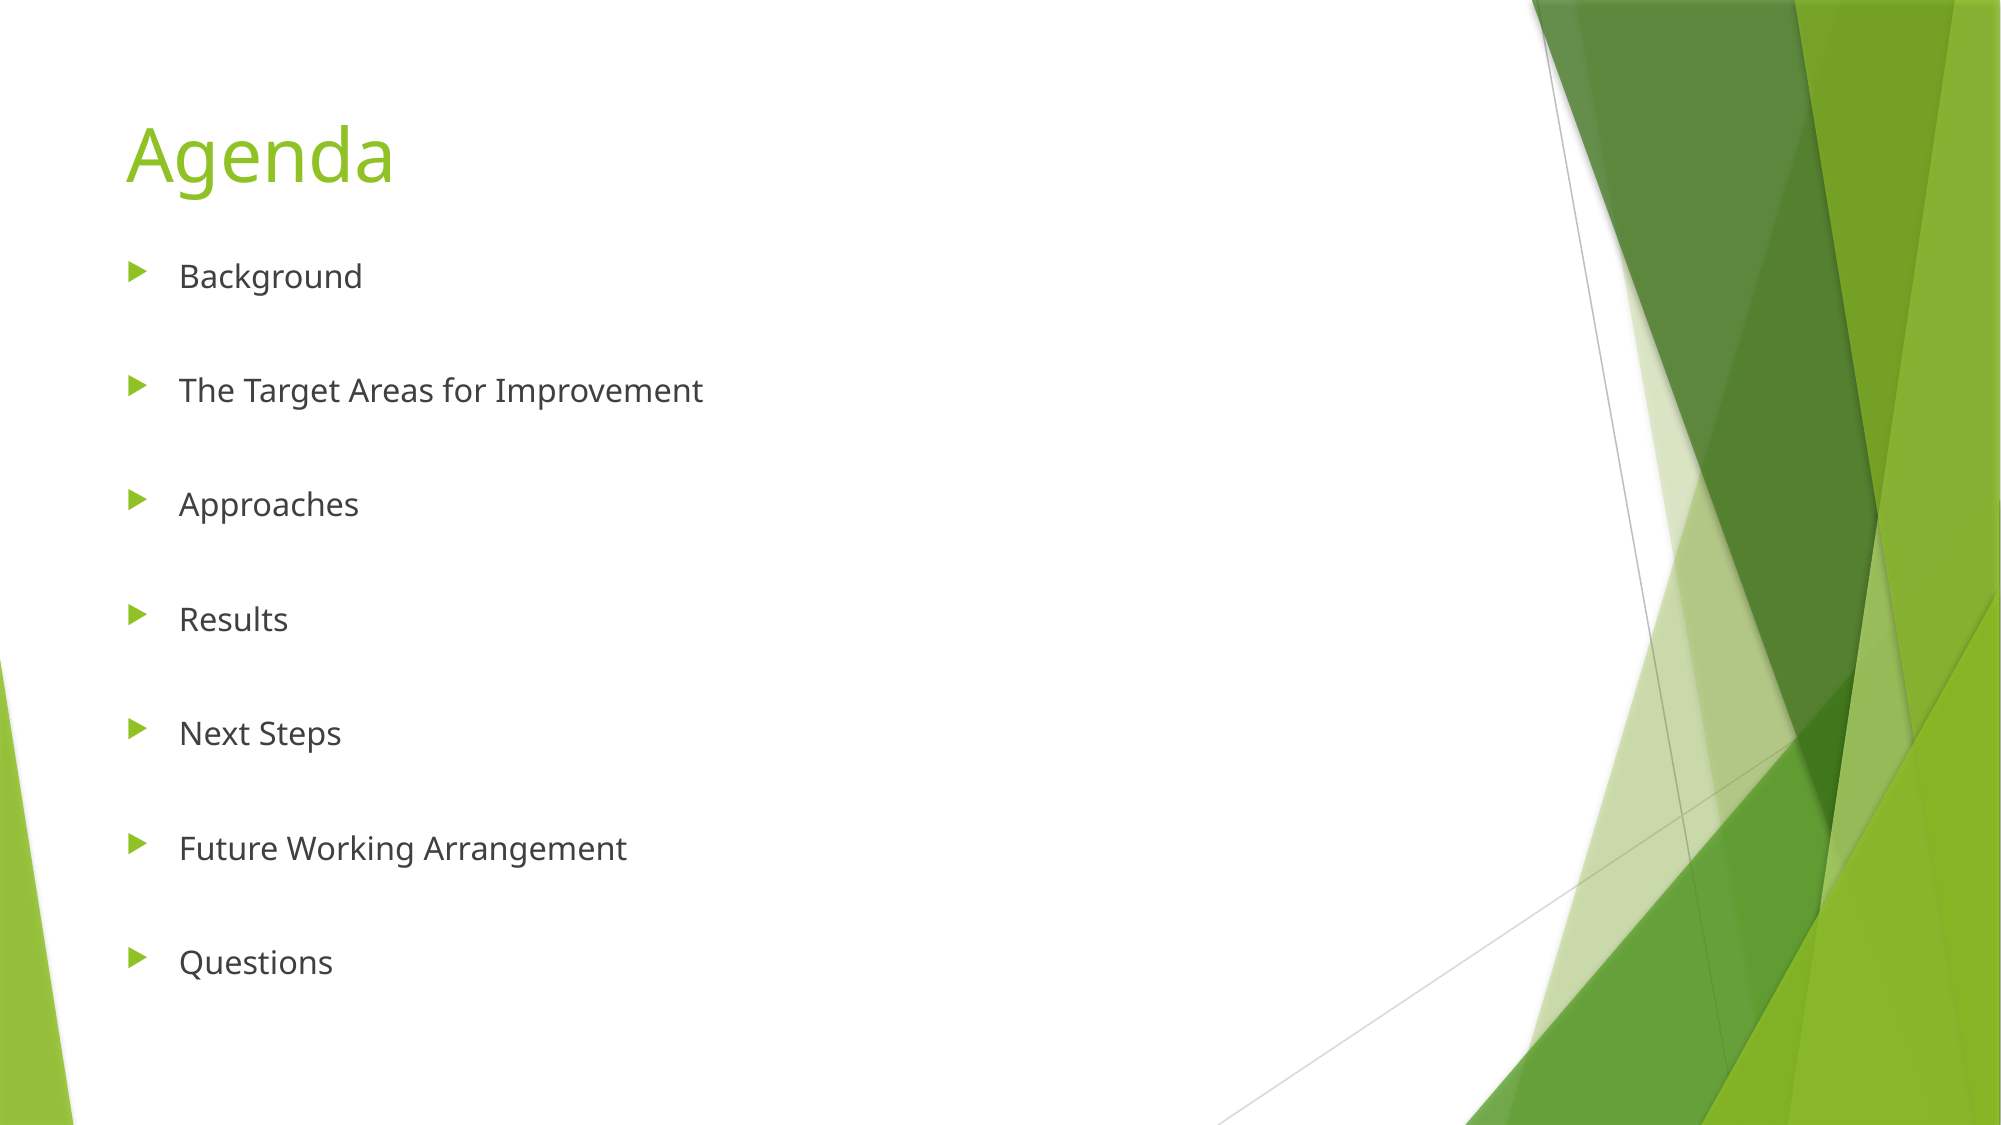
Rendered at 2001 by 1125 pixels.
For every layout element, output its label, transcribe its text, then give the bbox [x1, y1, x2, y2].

title Agenda [111, 99, 1522, 247]
list Background The Target Areas for Improvement Approaches Results Next Steps Future Working Arrangement Questions [111, 247, 1522, 991]
